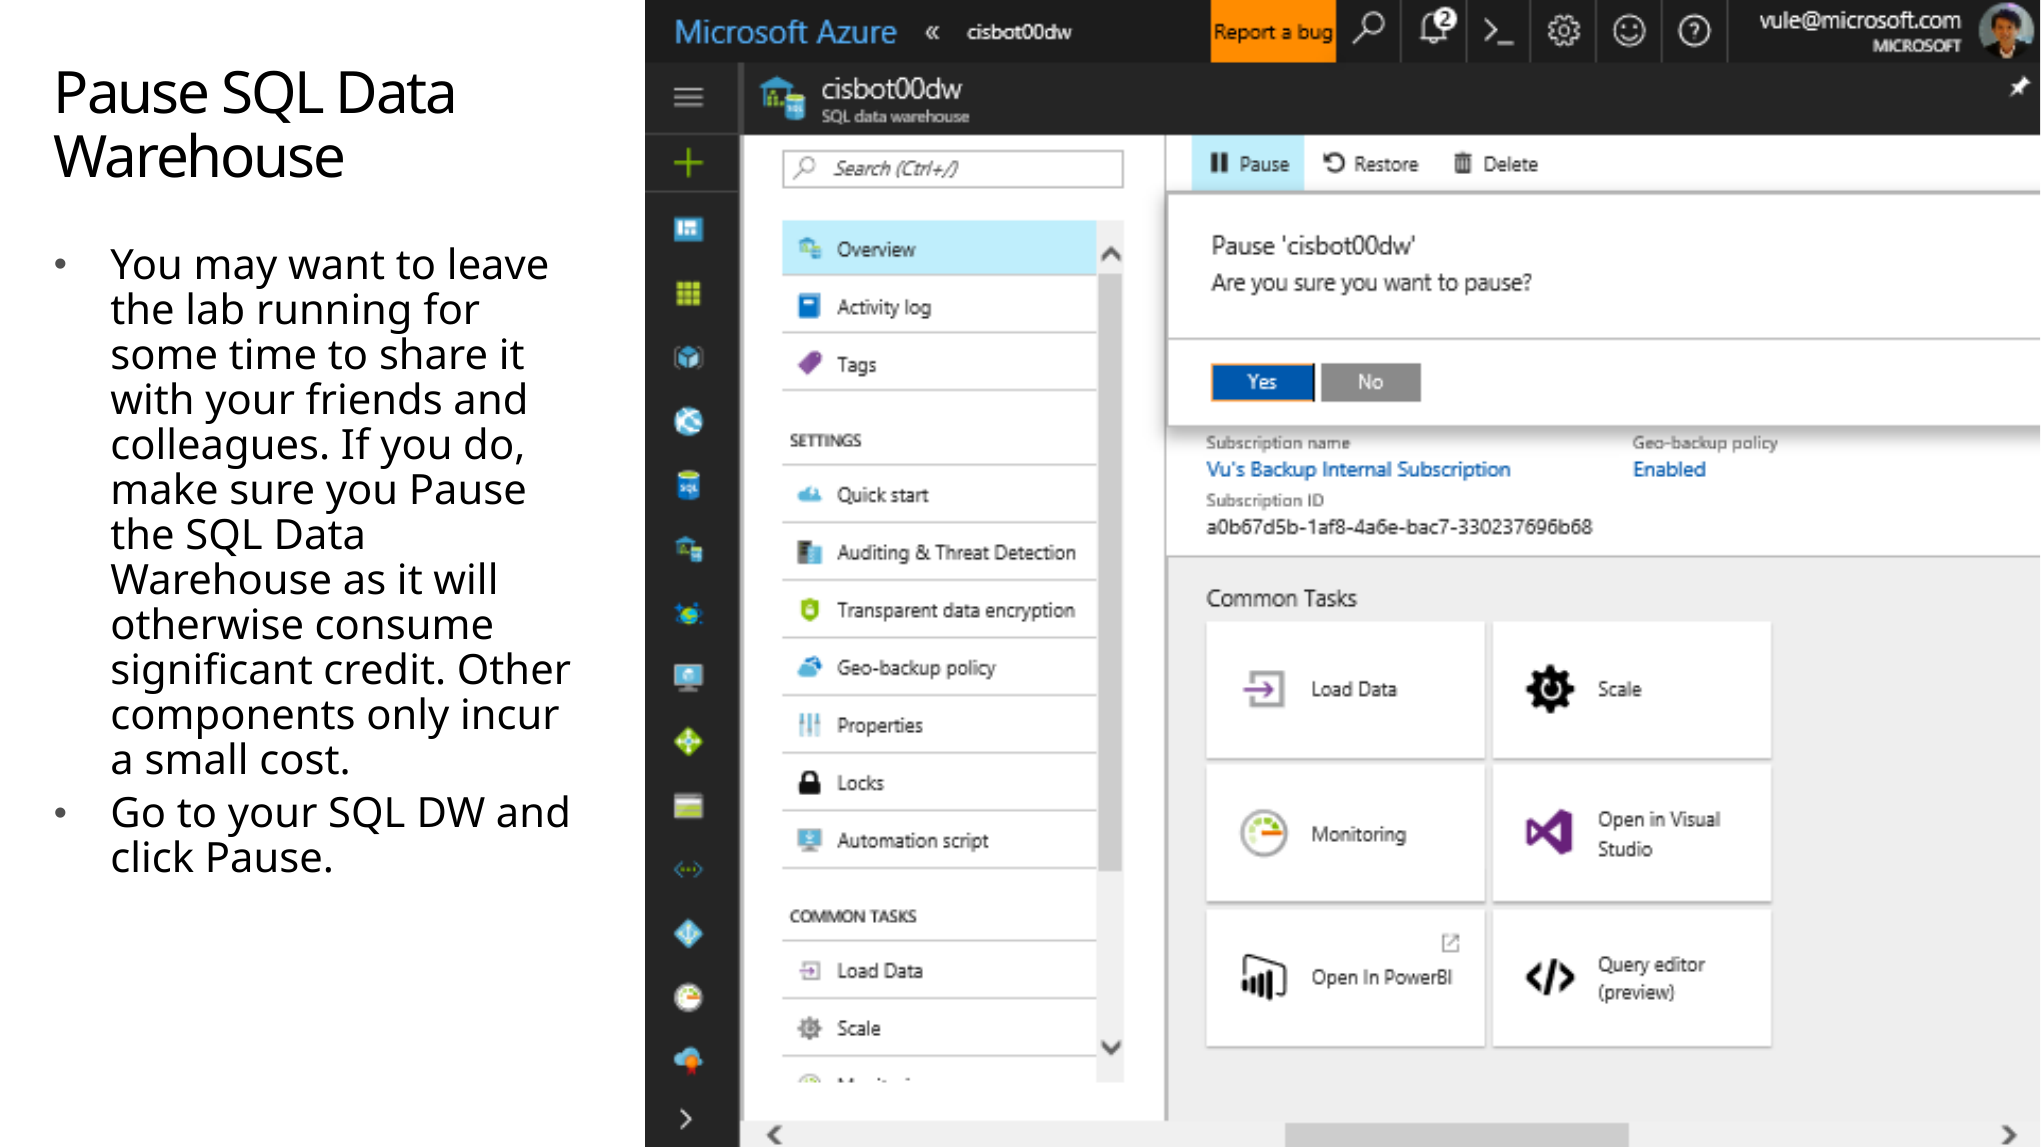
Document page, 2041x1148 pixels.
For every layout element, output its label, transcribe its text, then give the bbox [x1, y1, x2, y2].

title Pause SQL Data Warehouse [30, 48, 616, 207]
list You may want to leave the lab running for some time to share it with your friends and colleagues. If you do, make sure you Pause the SQL Data Warehouse as it will otherwise consume significant credit. Other components only incur a small cost. Go to your SQL DW and click Pause. [30, 228, 616, 860]
picture [644, 0, 2041, 1148]
